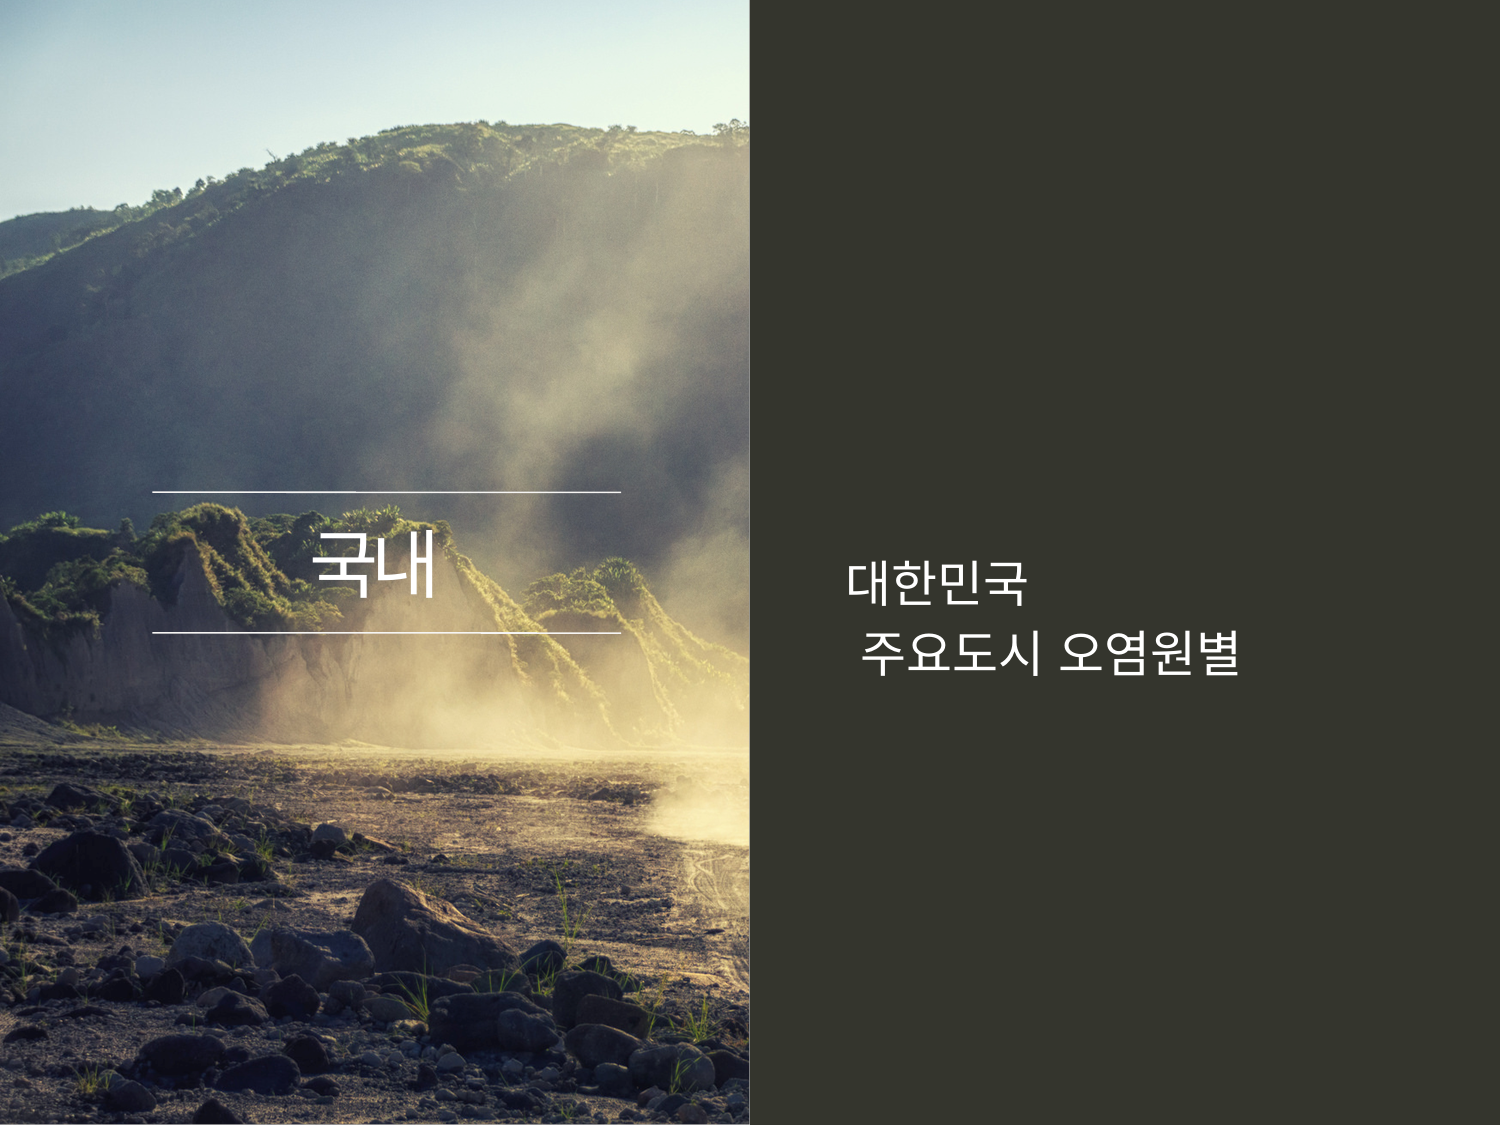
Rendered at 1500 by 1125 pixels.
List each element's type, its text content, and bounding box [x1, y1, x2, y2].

text_box 대한민국 주요도시 오염원별 [748, 0, 1500, 1125]
text_box 국내 [0, 0, 748, 1125]
